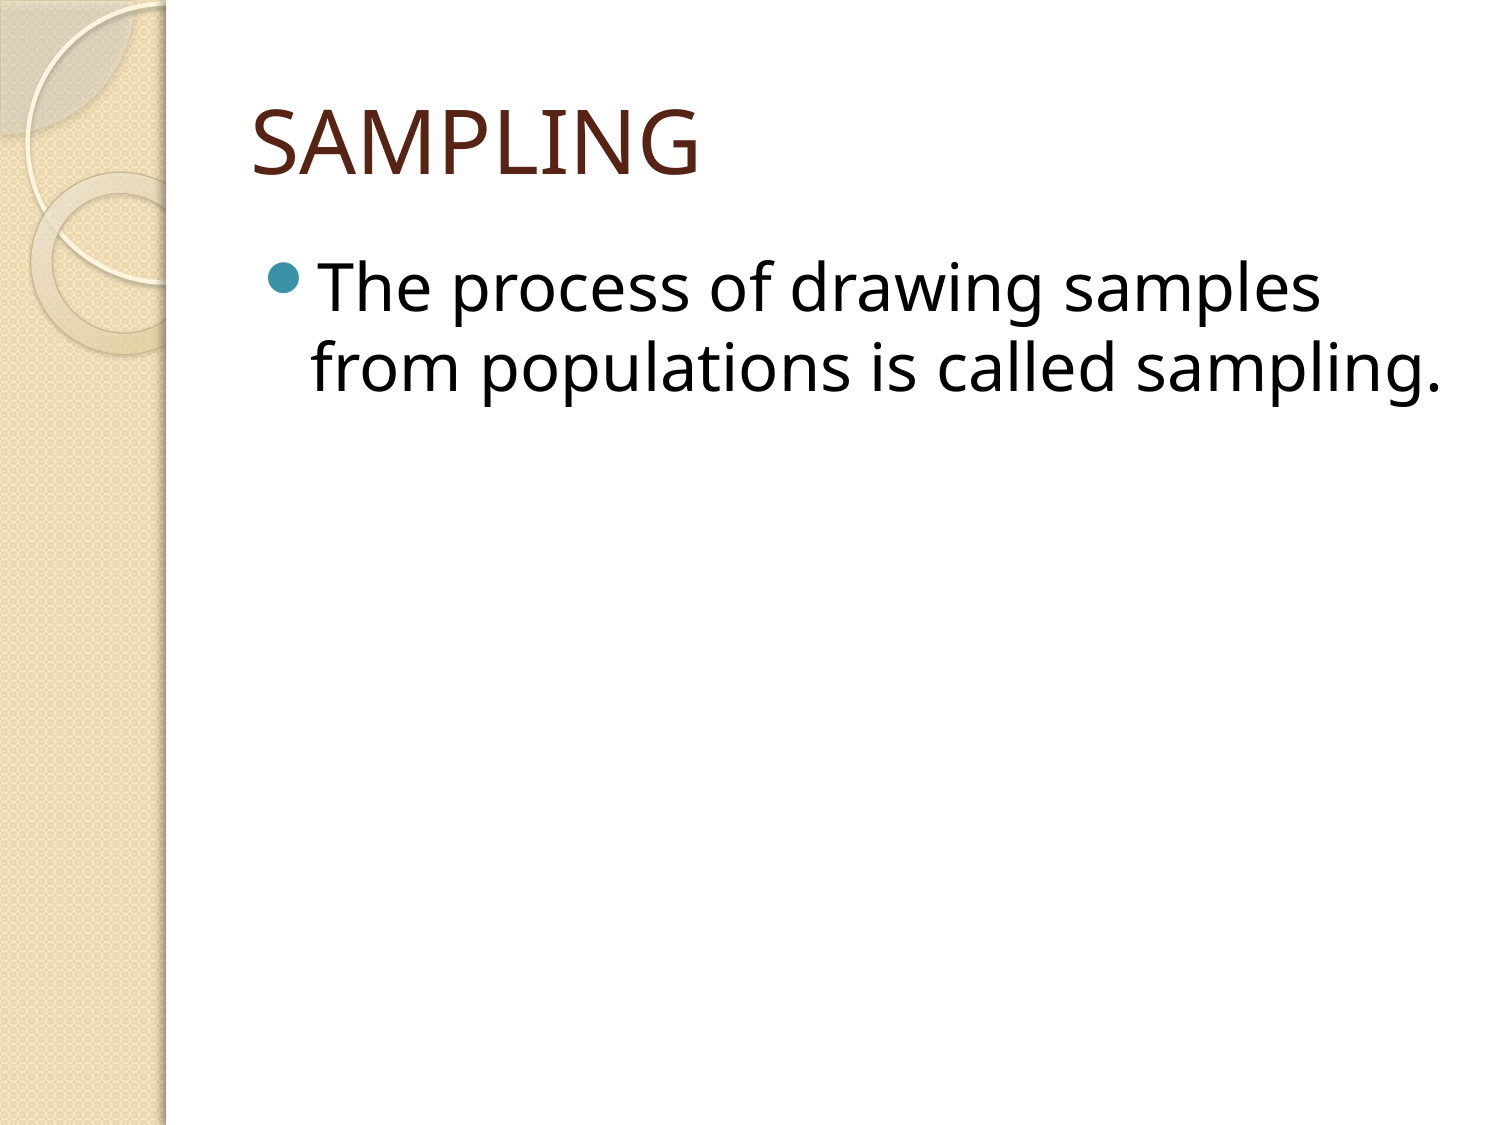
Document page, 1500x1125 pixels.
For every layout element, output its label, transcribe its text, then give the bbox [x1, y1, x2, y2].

list The process of drawing samples from populations is called sampling. [235, 237, 1466, 1025]
title SAMPLING [235, 45, 1466, 233]
